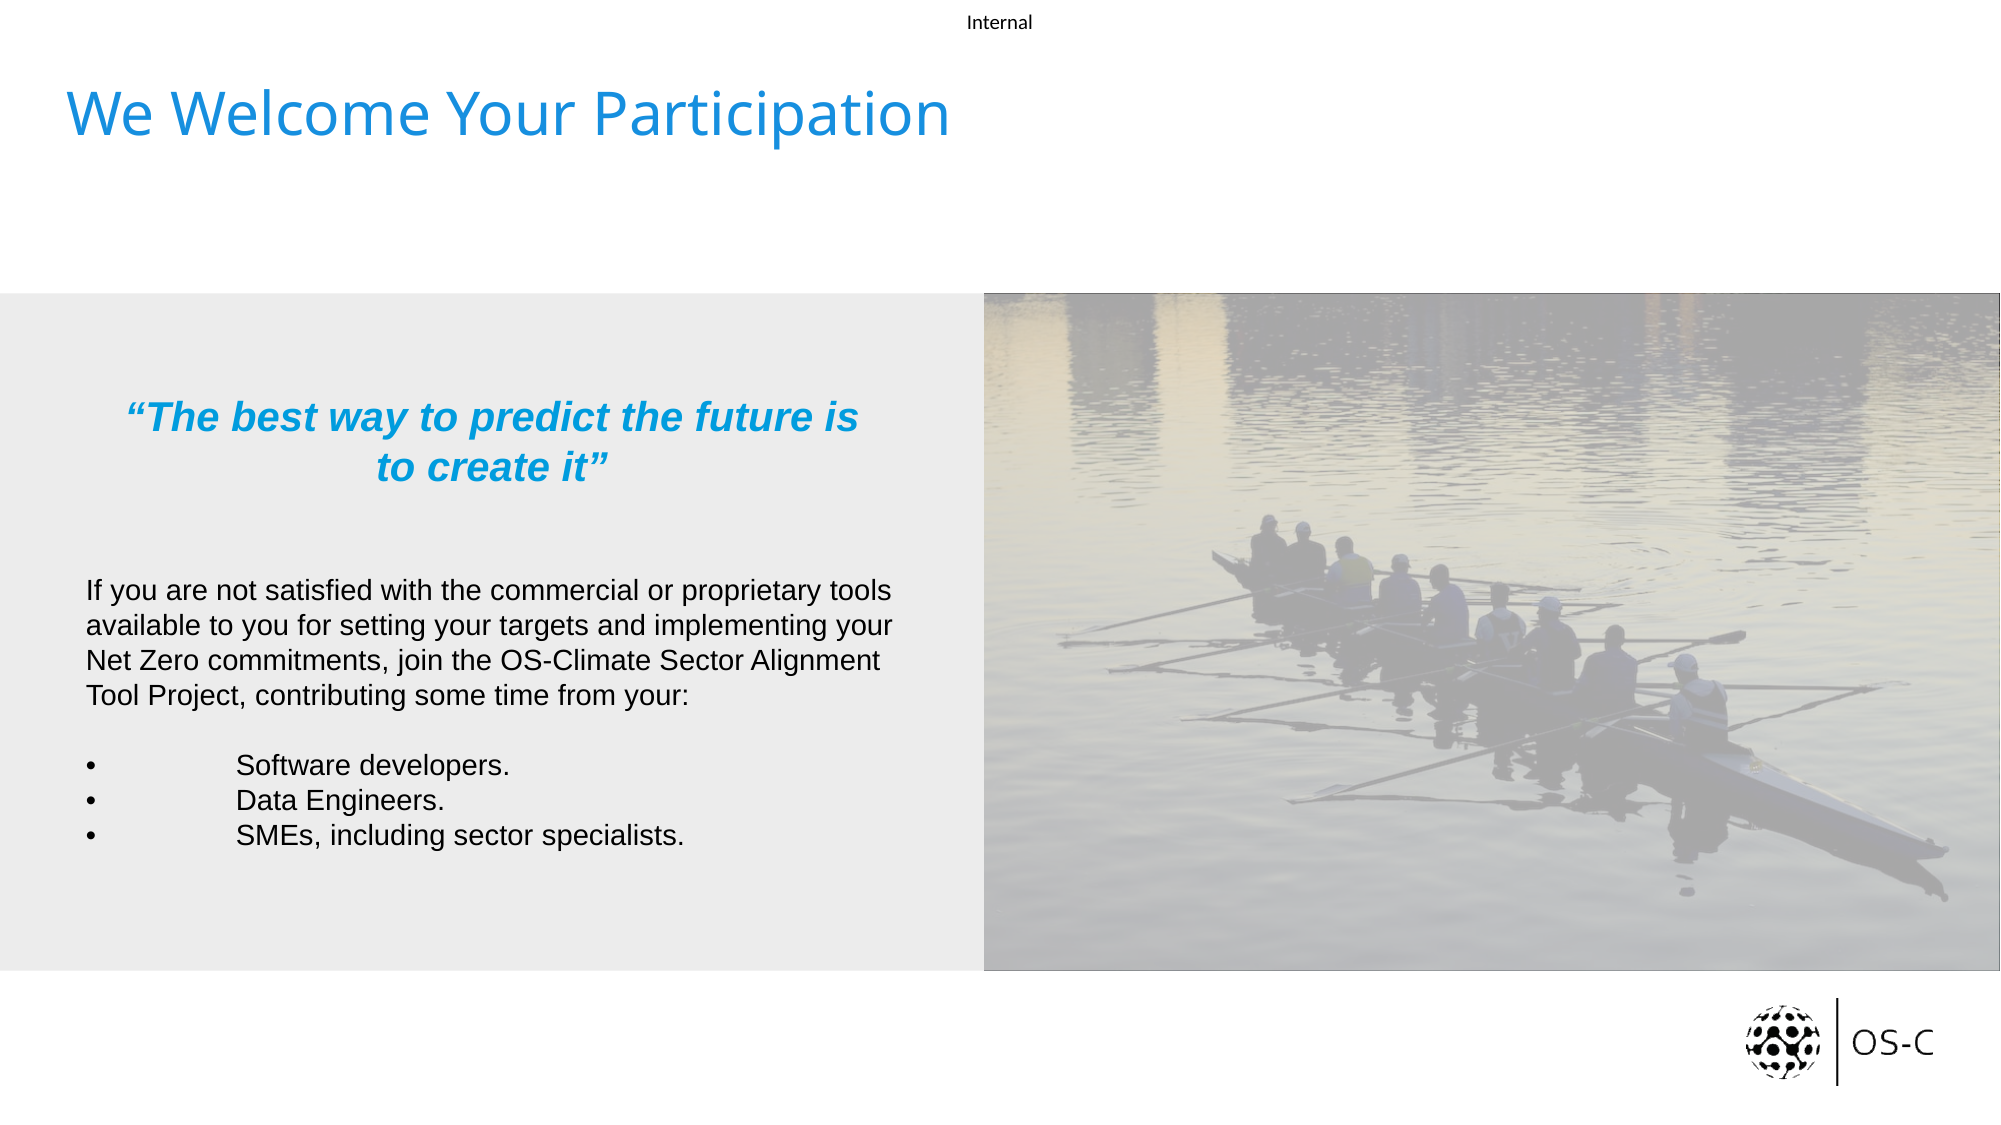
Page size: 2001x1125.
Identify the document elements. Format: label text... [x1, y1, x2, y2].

text_box If you are not satisfied with the commercial or proprietary tools available to you for setting your targets and implementing your Net Zero commitments, join the OS-Climate Sector Alignment Tool Project, contributing some time from your: • Software developers. • Data Engineers. • SMEs, including sector specialists. [71, 564, 927, 859]
text_box “The best way to predict the future is to create it” [93, 382, 891, 564]
picture [984, 293, 2000, 971]
title We Welcome Your Participation [51, 39, 1960, 193]
text_box [0, 291, 985, 973]
picture [1746, 998, 1933, 1086]
